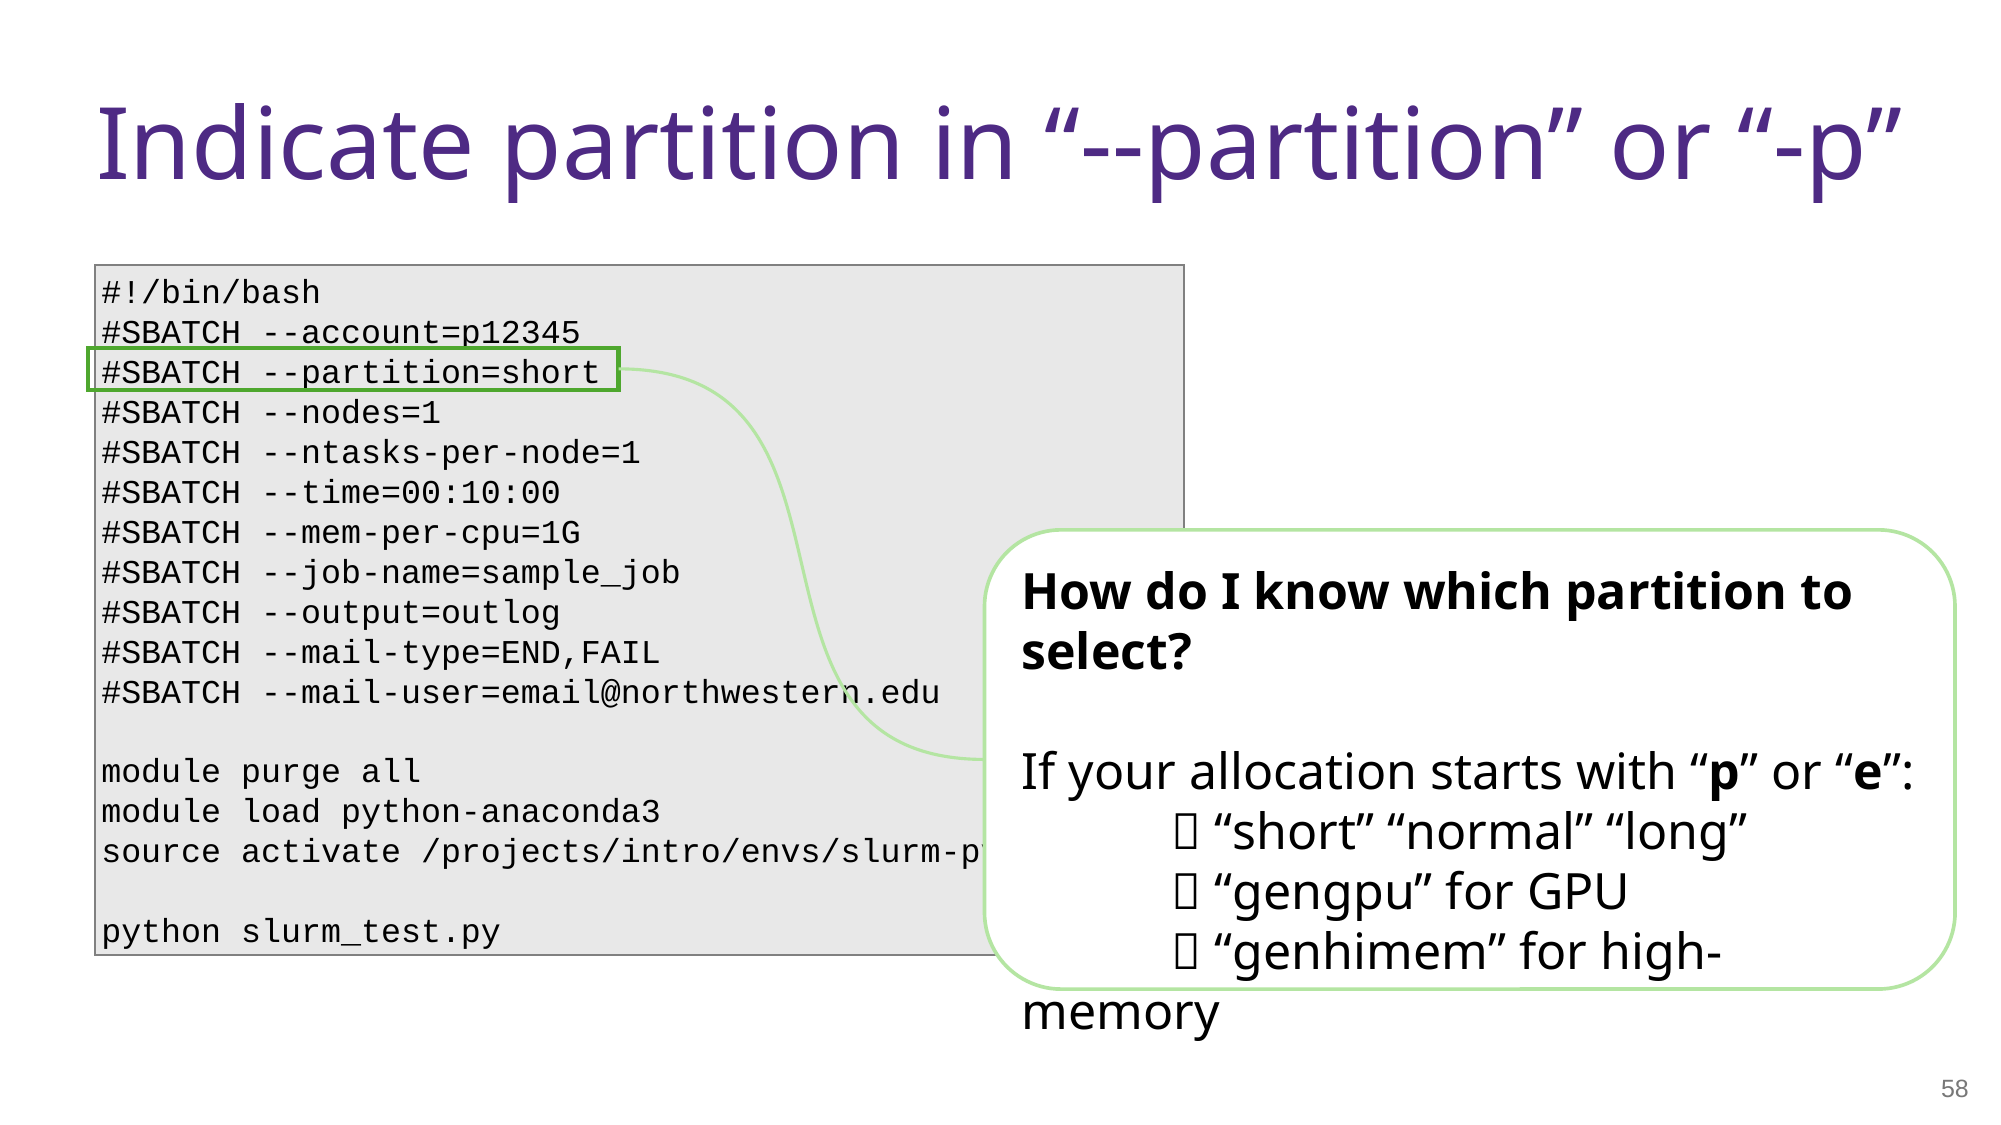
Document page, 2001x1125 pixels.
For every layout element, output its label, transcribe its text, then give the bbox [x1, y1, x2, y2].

title Indicate partition in “--partition” or “-p” [33, 22, 1967, 273]
text_box #!/bin/bash #SBATCH --account=p12345 #SBATCH --partition=short #SBATCH --nodes=1 #SBATCH --ntasks-per-node=1 #SBATCH --time=00:10:00 #SBATCH --mem-per-cpu=1G #SBATCH --job-name=sample_job #SBATCH --output=outlog #SBATCH --mail-type=END,FAIL #SBATCH --mail-user=email@northwestern.edu module purge all module load python-anaconda3 source activate /projects/intro/envs/slurm-py37-test python slurm_test.py [95, 264, 1185, 586]
text_box How do I know which partition to select? If your allocation starts with “p” or “e”:  “short” “normal” “long”  “gengpu” for GPU  “genhimem” for high-memory [983, 528, 1957, 991]
text_box #!/bin/bash #SBATCH --account=p12345 #SBATCH --partition=short #SBATCH --nodes=1 #SBATCH --ntasks-per-node=1 #SBATCH --time=00:10:00 #SBATCH --mem-per-cpu=1G #SBATCH --job-name=sample_job #SBATCH --output=outlog #SBATCH --mail-type=END,FAIL #SBATCH --mail-user=email@northwestern.edu module purge all module load python-anaconda3 source activate /projects/intro/envs/slurm-py37-test python slurm_test.py [95, 391, 995, 955]
slide_number 58 [1517, 1057, 1984, 1118]
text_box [618, 368, 985, 760]
text_box [87, 347, 620, 391]
